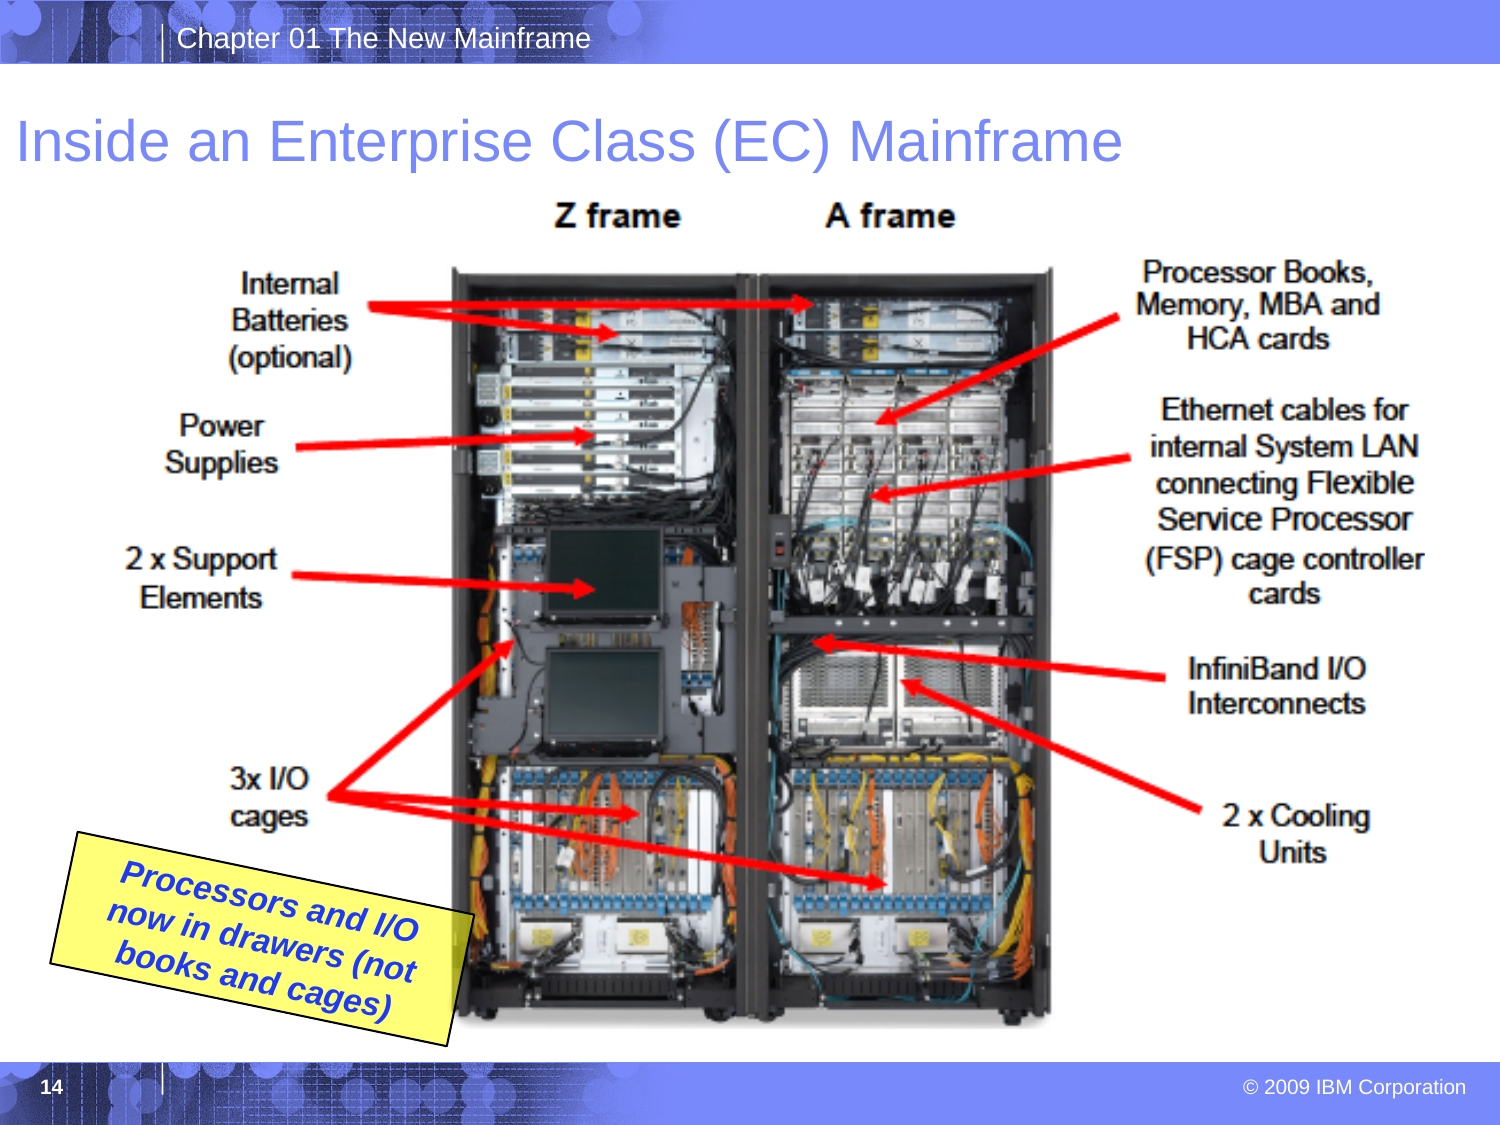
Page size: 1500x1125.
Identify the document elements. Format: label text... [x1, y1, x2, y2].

picture [99, 187, 1426, 1029]
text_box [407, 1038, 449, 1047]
picture [1, 1, 1500, 63]
text_box Processors and I/O now in drawers (not books and cages) [50, 831, 94, 973]
title Inside an Enterprise Class (EC) Mainframe [0, 99, 1353, 182]
slide_number 14 [25, 1066, 191, 1120]
picture [0, 1063, 1500, 1125]
